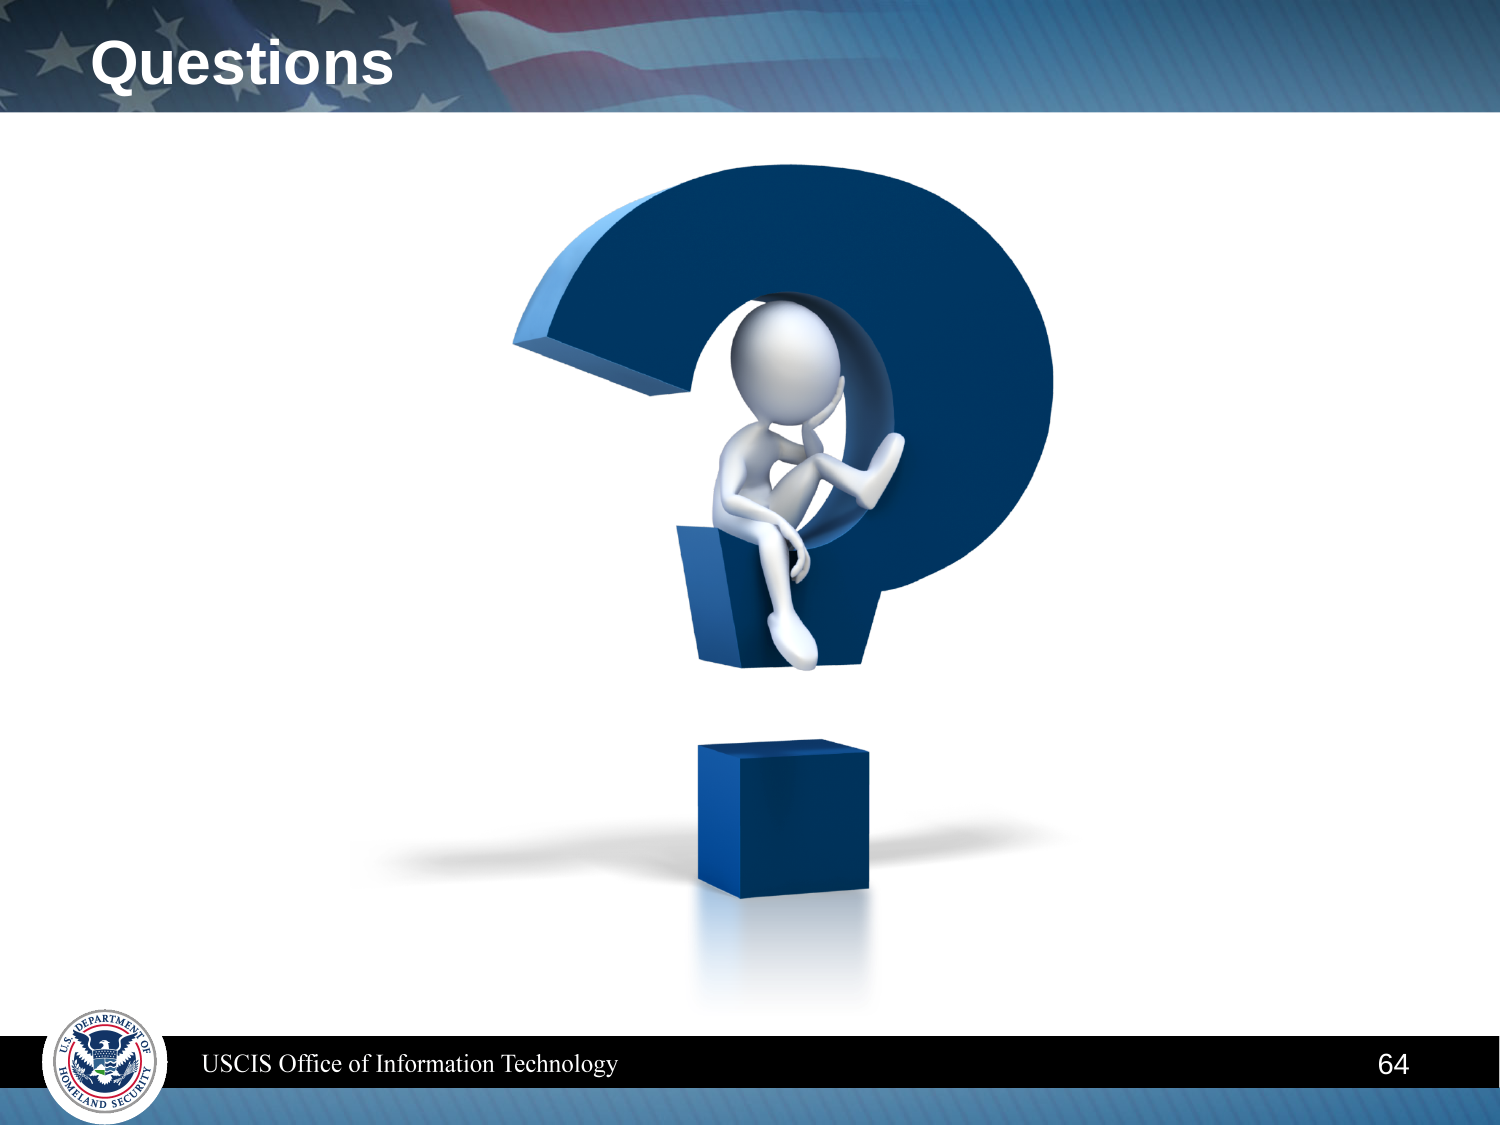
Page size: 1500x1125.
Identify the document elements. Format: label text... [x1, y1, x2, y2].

picture [0, 144, 1500, 1125]
title Questions [75, 0, 1425, 106]
picture [0, 0, 1500, 112]
slide_number 64 [1074, 1037, 1425, 1090]
